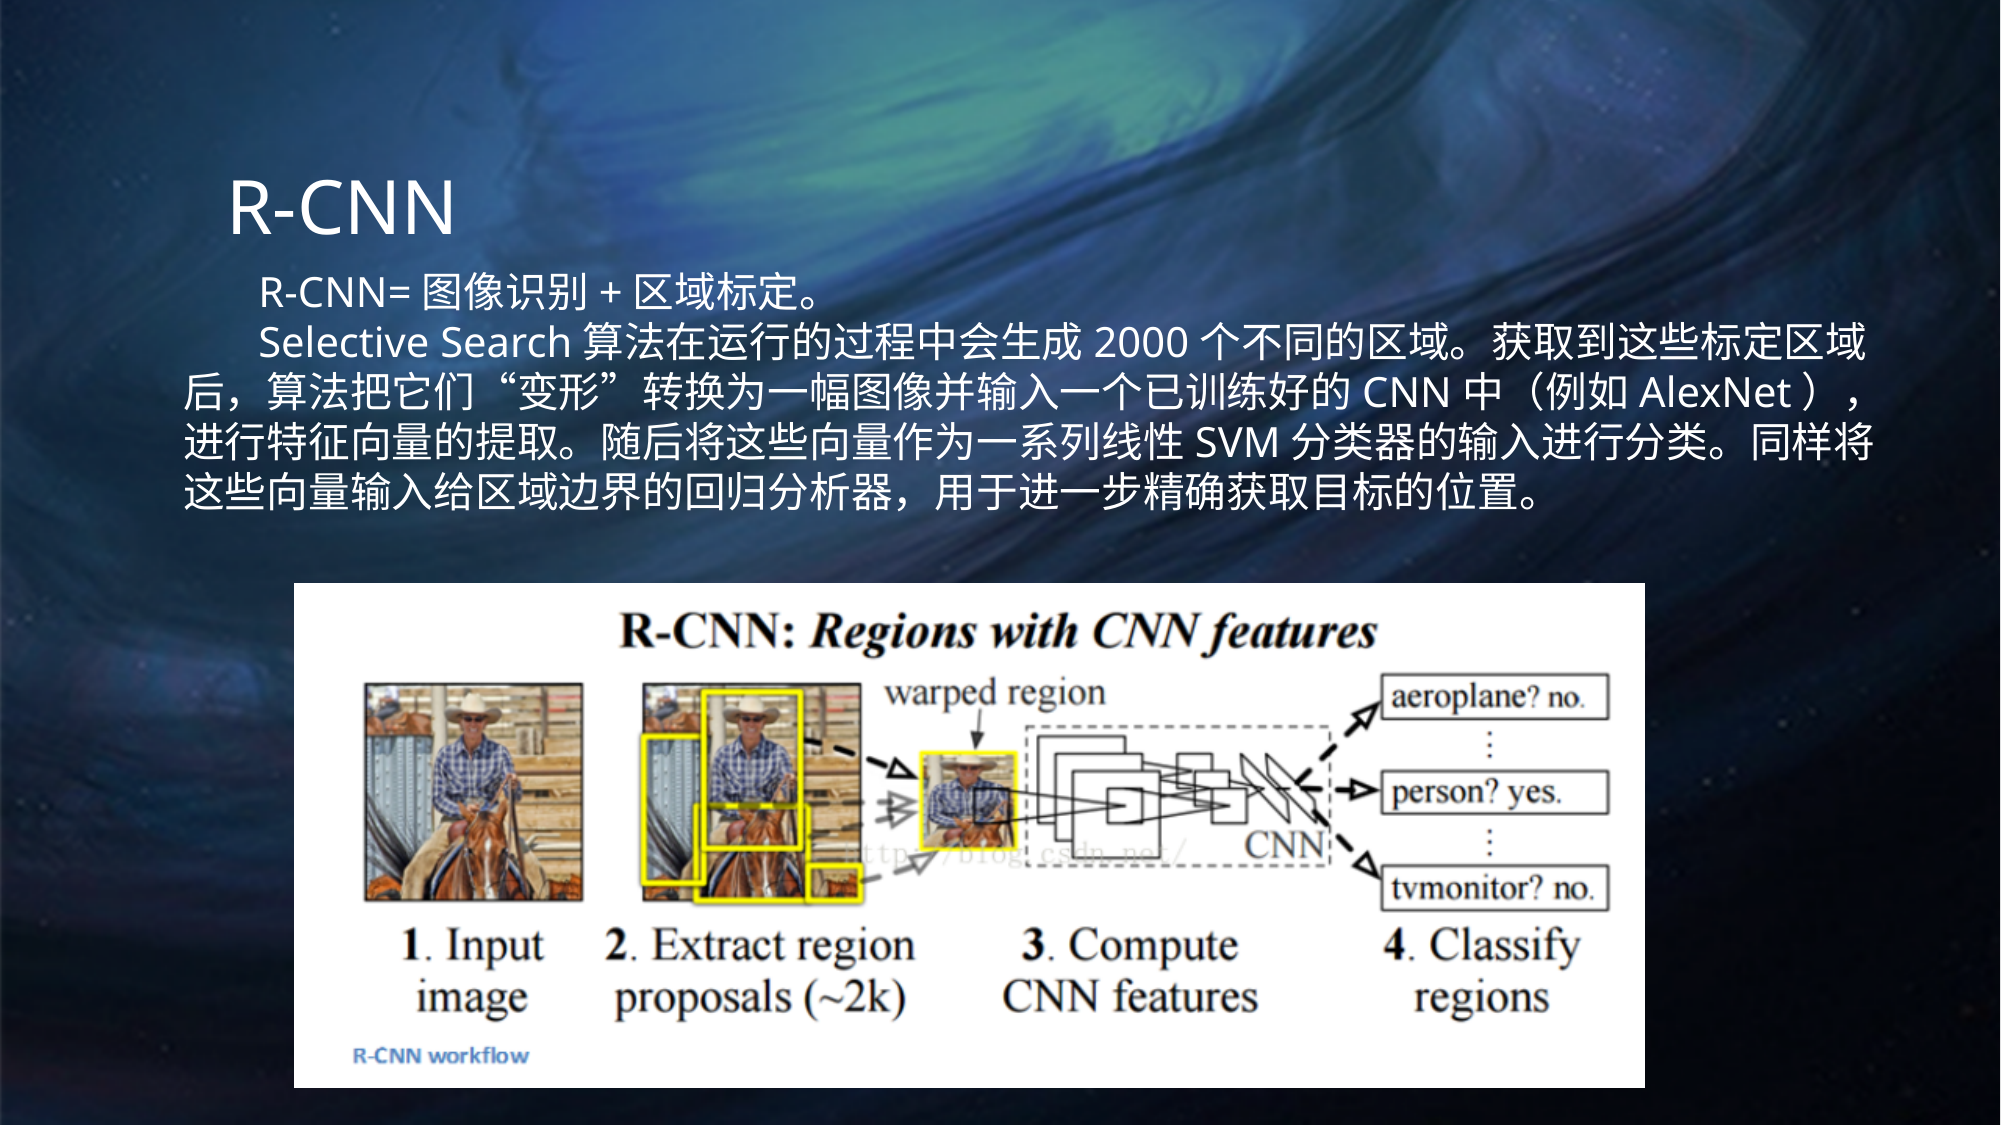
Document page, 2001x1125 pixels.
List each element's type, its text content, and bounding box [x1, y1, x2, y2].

picture [0, 0, 2001, 1125]
text_box R-CNN [211, 152, 1677, 257]
text_box R-CNN=图像识别+区域标定。 Selective Search算法在运行的过程中会生成2000个不同的区域。获取到这些标定区域后，算法把它们“变形”转换为一幅图像并输入一个已训练好的CNN中（例如AlexNet），进行特征向量的提取。随后将这些向量作为一系列线性SVM分类器的输入进行分类。同样将这些向量输入给区域边界的回归分析器，用于进一步精确获取目标的位置。 [168, 258, 1897, 524]
